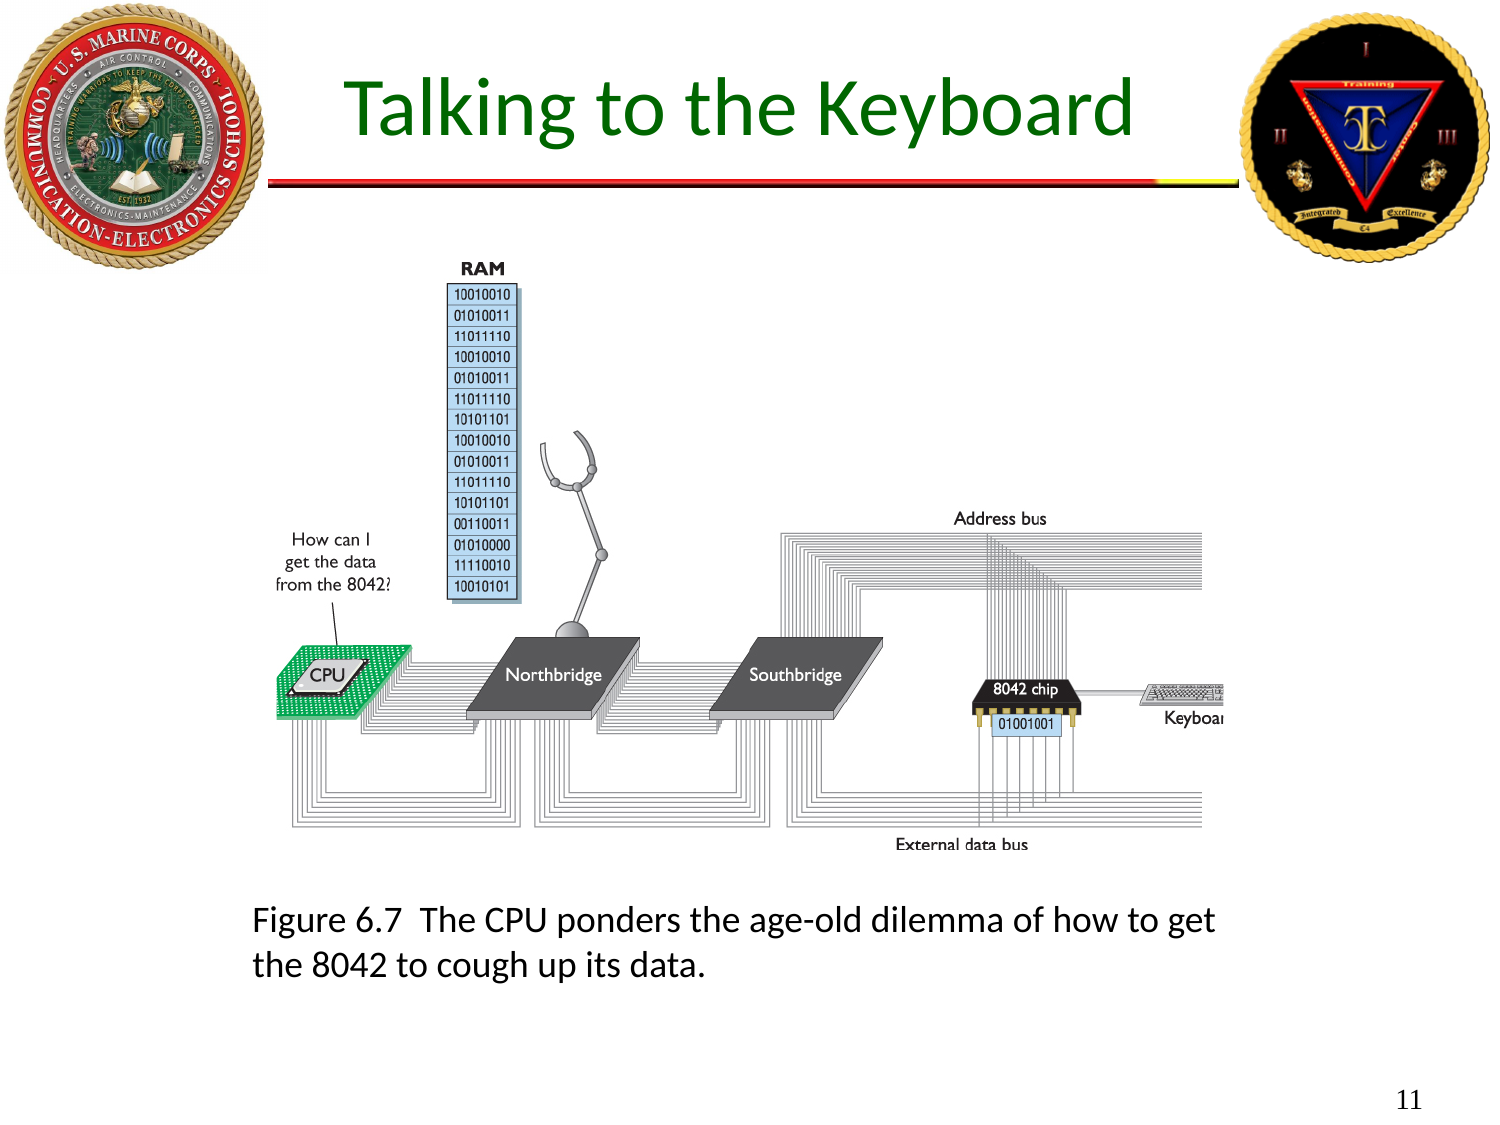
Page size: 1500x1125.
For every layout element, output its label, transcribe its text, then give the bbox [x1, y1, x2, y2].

picture [1239, 12, 1490, 263]
text_box Figure 6.7 The CPU ponders the age-old dilemma of how to get the 8042 to cough up its data. [237, 887, 1263, 993]
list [276, 262, 1224, 851]
title Talking to the Keyboard [75, 45, 1425, 233]
picture [0, 0, 268, 274]
